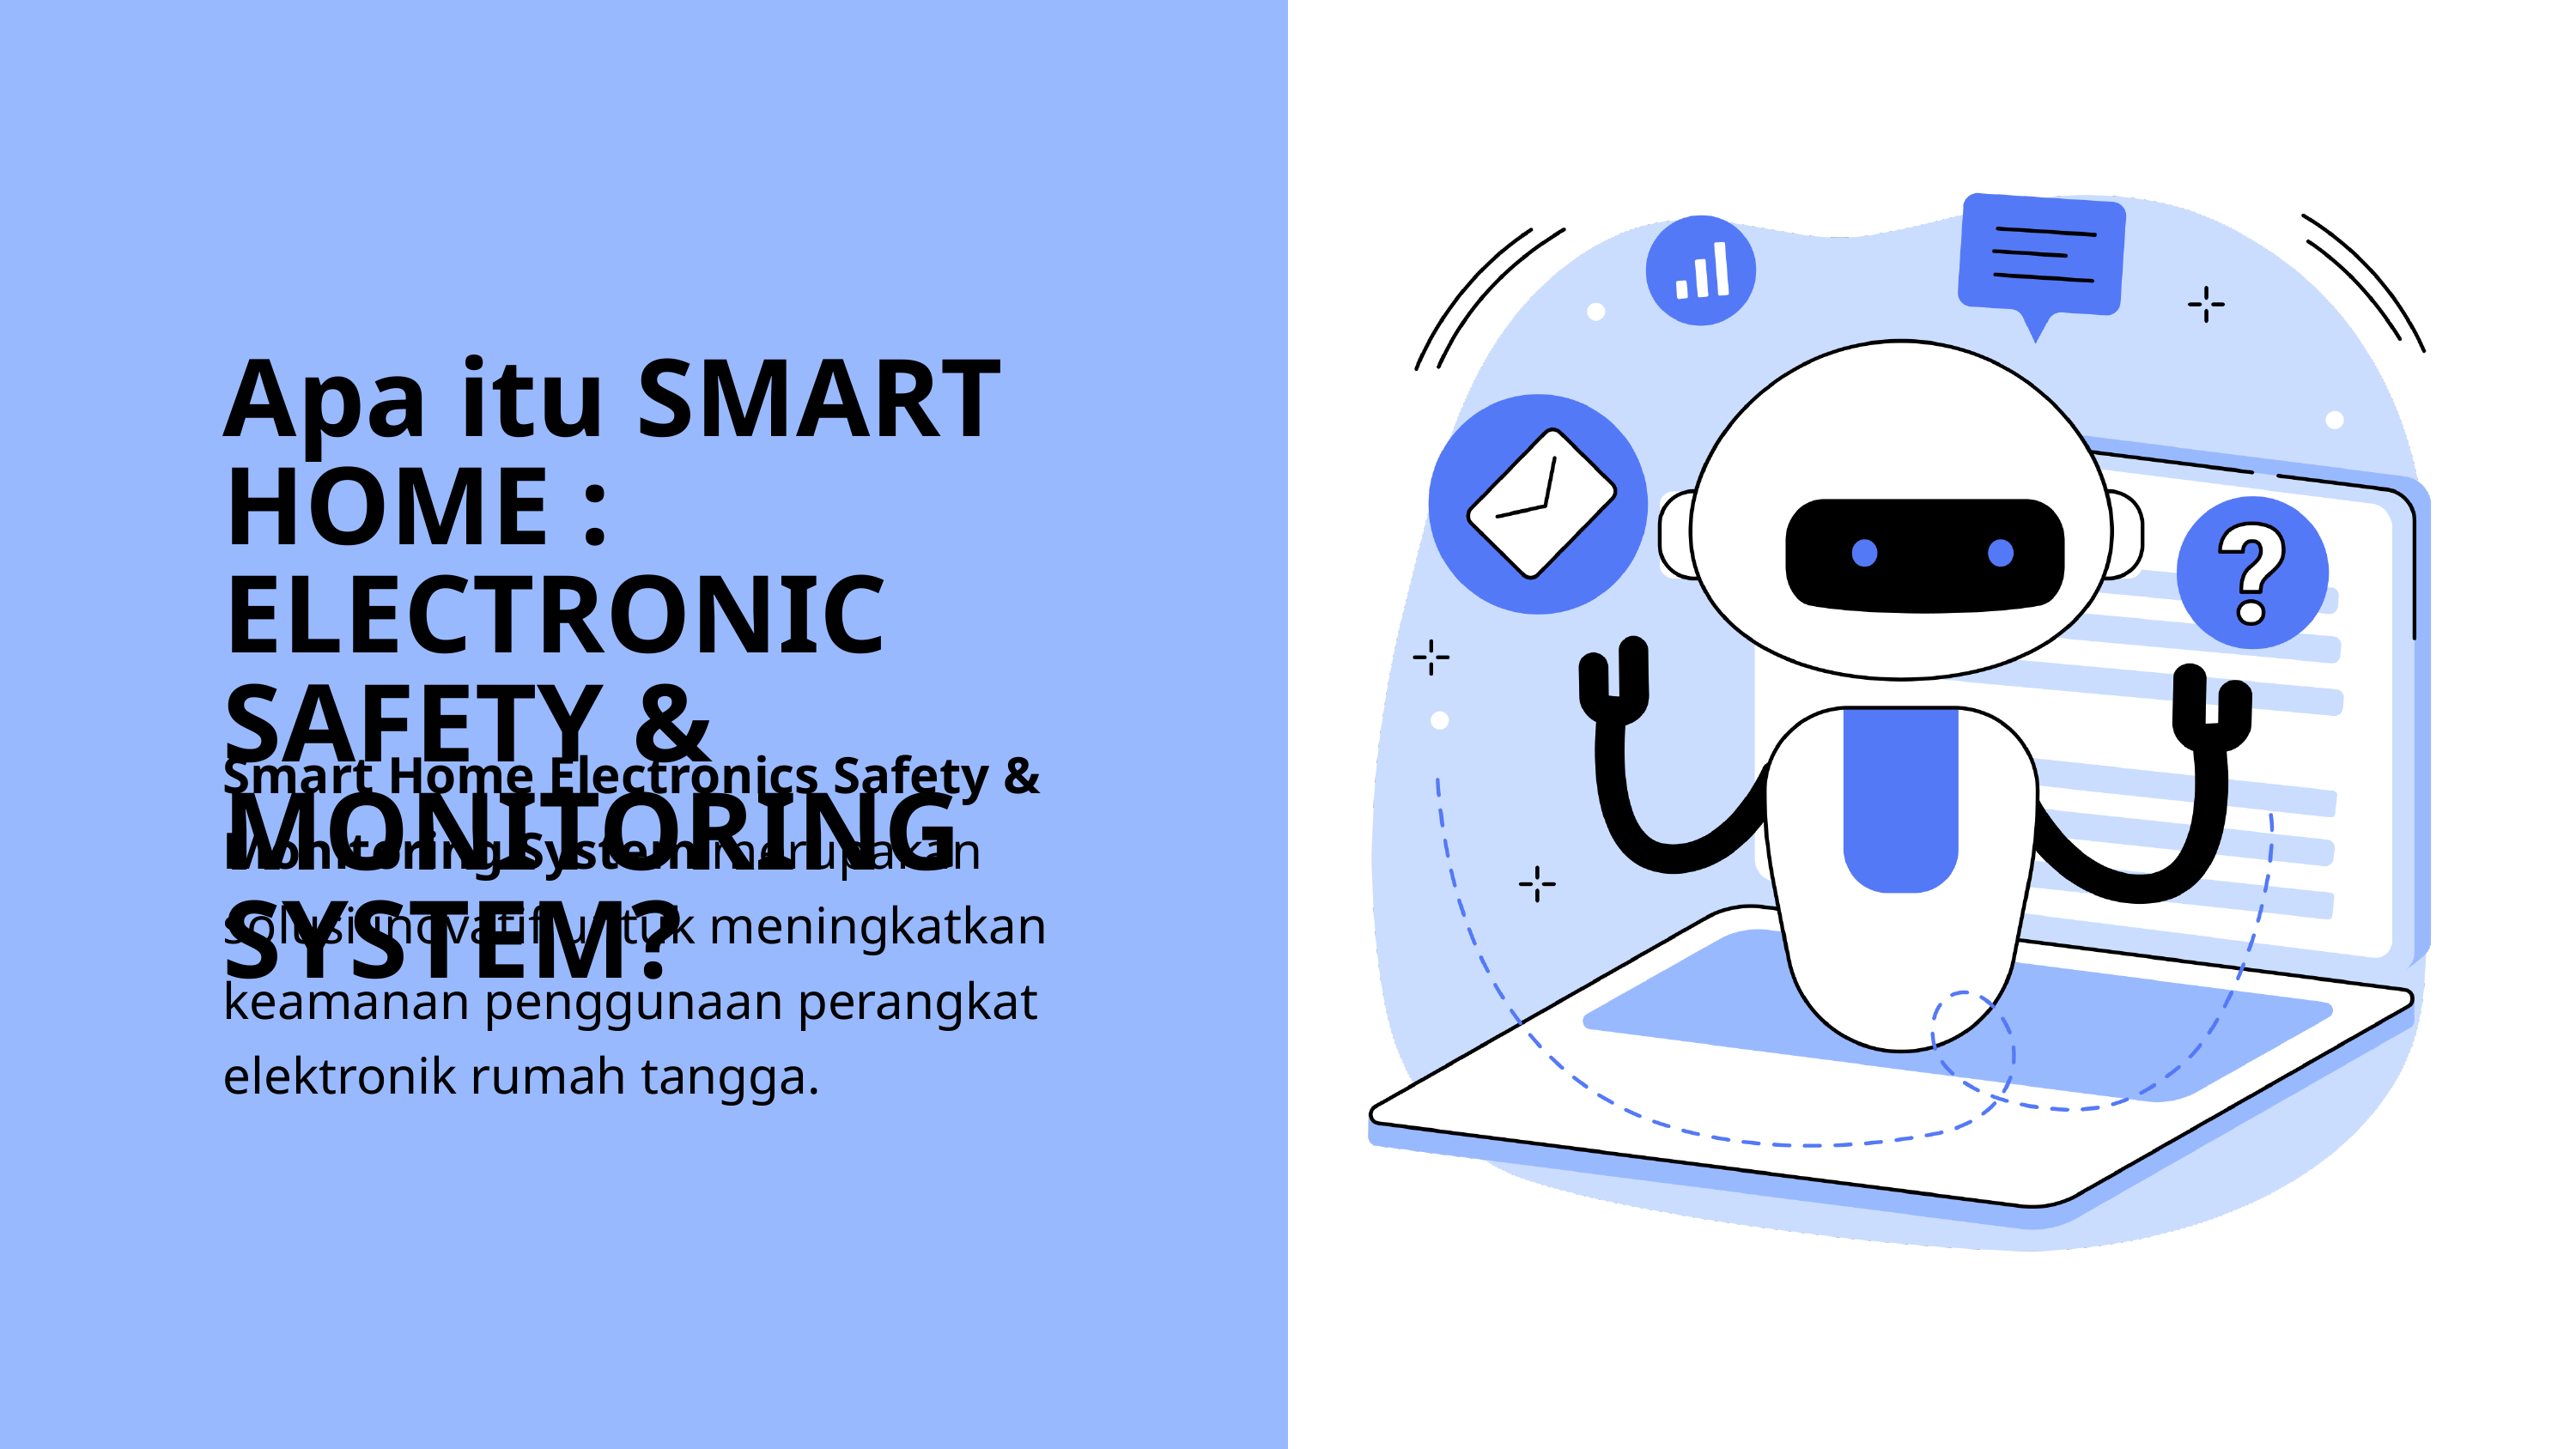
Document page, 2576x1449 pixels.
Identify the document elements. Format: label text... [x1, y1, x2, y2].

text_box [1287, 0, 2576, 1449]
text_box Smart Home Electronics Safety & Monitoring System merupakan solusi inovatif untuk meningkatkan keamanan penggunaan perangkat elektronik rumah tangga. [222, 1000, 1085, 1105]
text_box Apa itu SMART HOME : ELECTRONIC SAFETY & MONITORING SYSTEM? [222, 349, 1085, 1000]
